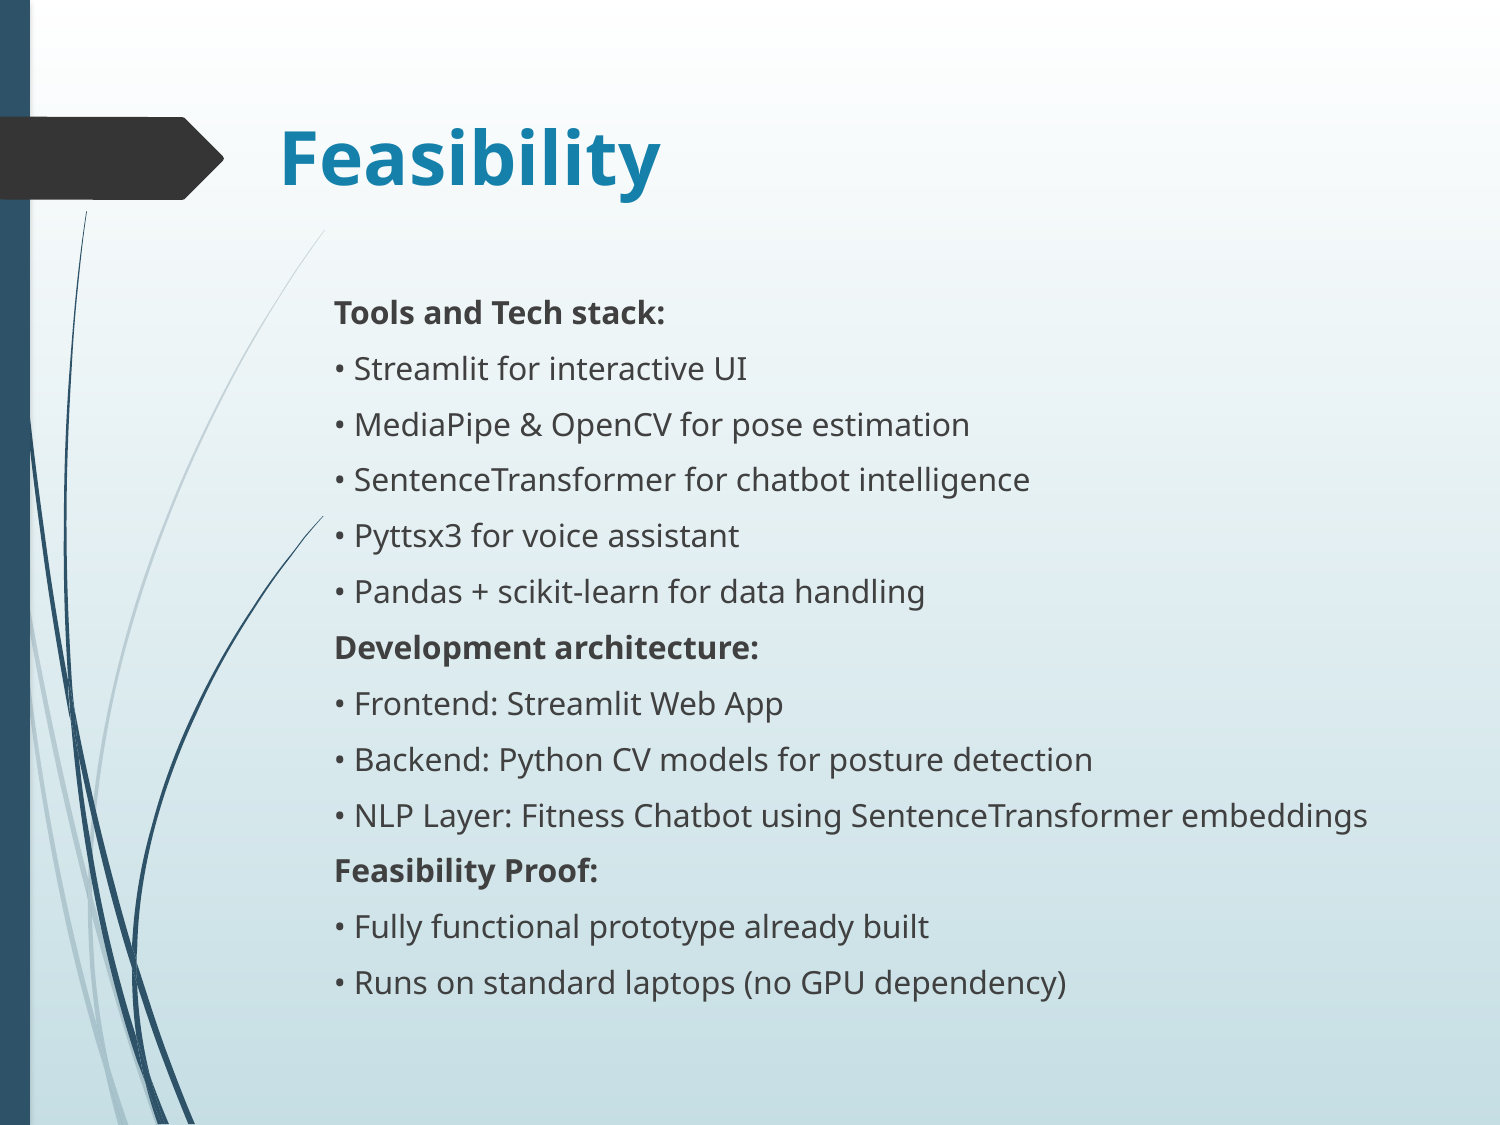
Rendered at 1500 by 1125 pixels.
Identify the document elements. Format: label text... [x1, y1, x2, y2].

list Tools and Tech stack: • Streamlit for interactive UI • MediaPipe & OpenCV for pose estimation • SentenceTransformer for chatbot intelligence • Pyttsx3 for voice assistant • Pandas + scikit-learn for data handling Development architecture: • Frontend: Streamlit Web App • Backend: Python CV models for posture detection • NLP Layer: Fitness Chatbot using SentenceTransformer embeddings Feasibility Proof: • Fully functional prototype already built • Runs on standard laptops (no GPU dependency) [318, 284, 1400, 1039]
title Feasibility [263, 102, 1321, 313]
